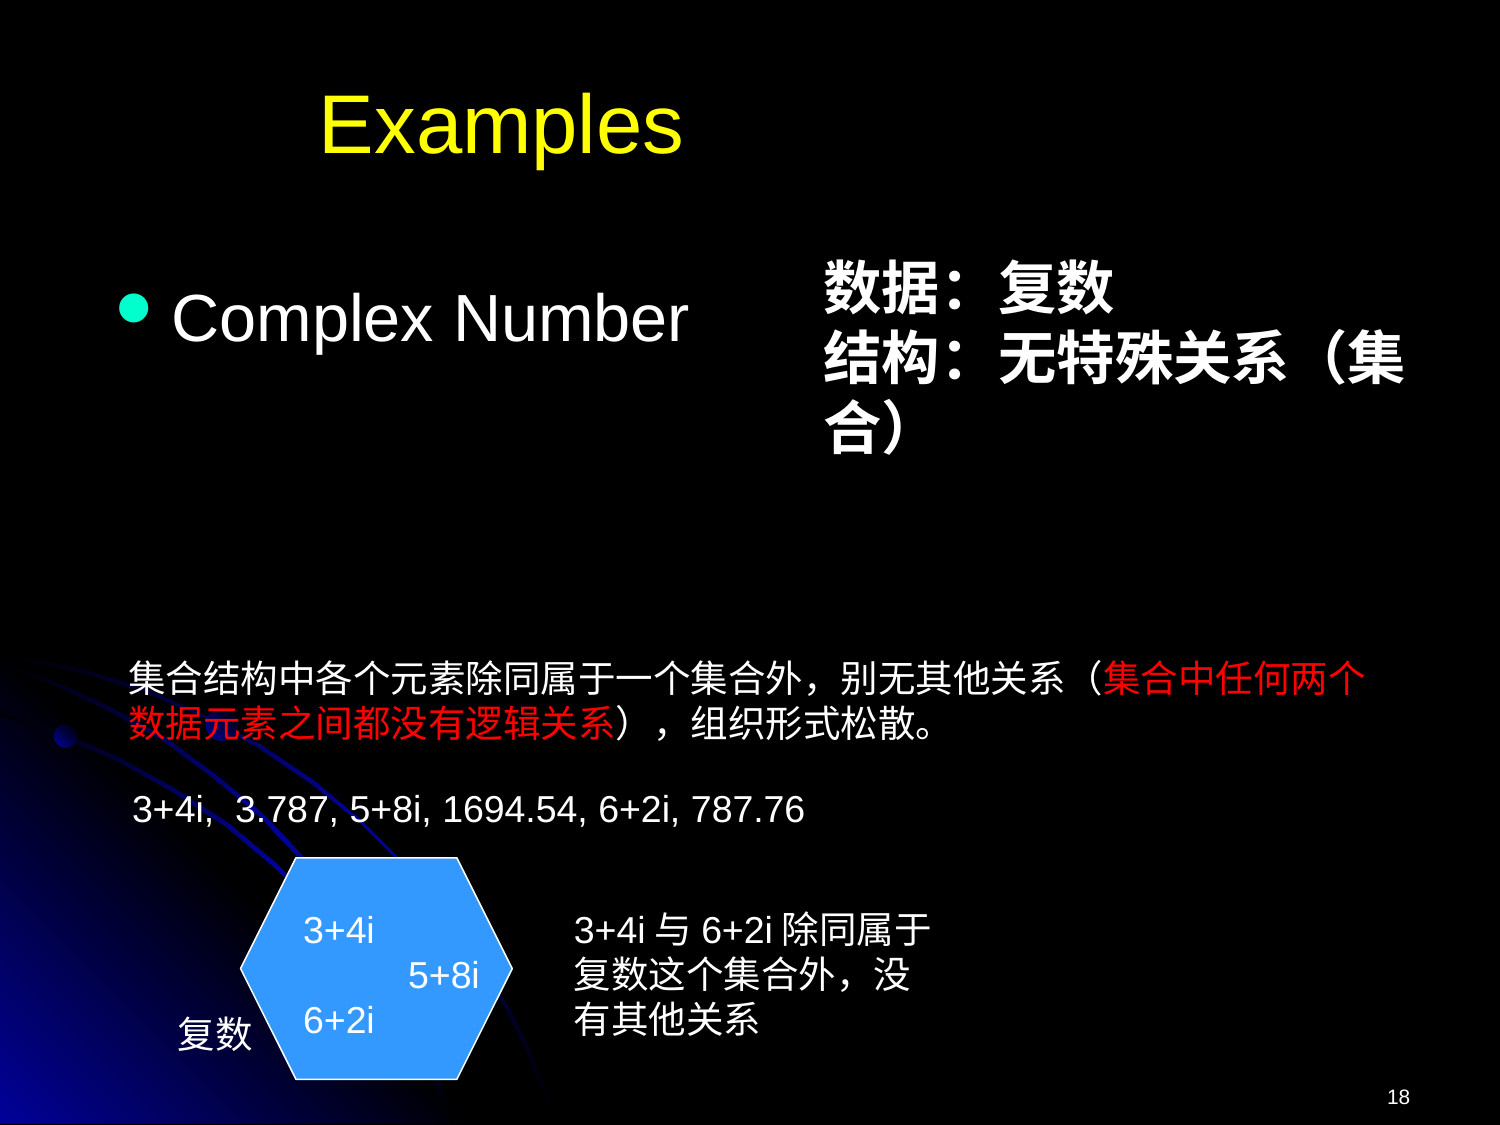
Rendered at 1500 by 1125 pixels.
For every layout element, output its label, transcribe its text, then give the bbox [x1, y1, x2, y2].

slide_number 18 [1074, 1051, 1425, 1125]
text_box 3+4i与6+2i除同属于 复数这个集合外，没 有其他关系 [559, 899, 949, 1049]
text_box 集合结构中各个元素除同属于一个集合外，别无其他关系（集合中任何两个数据元素之间都没有逻辑关系），组织形式松散。 [113, 647, 1387, 753]
title Examples [135, 45, 868, 196]
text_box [240, 857, 513, 1080]
text_box 3+4i, 3.787, 5+8i, 1694.54, 6+2i, 787.76 [117, 777, 821, 838]
text_box 数据：复数 结构：无特殊关系（集合） [809, 243, 1483, 469]
text_box 复数 [162, 1003, 235, 1063]
